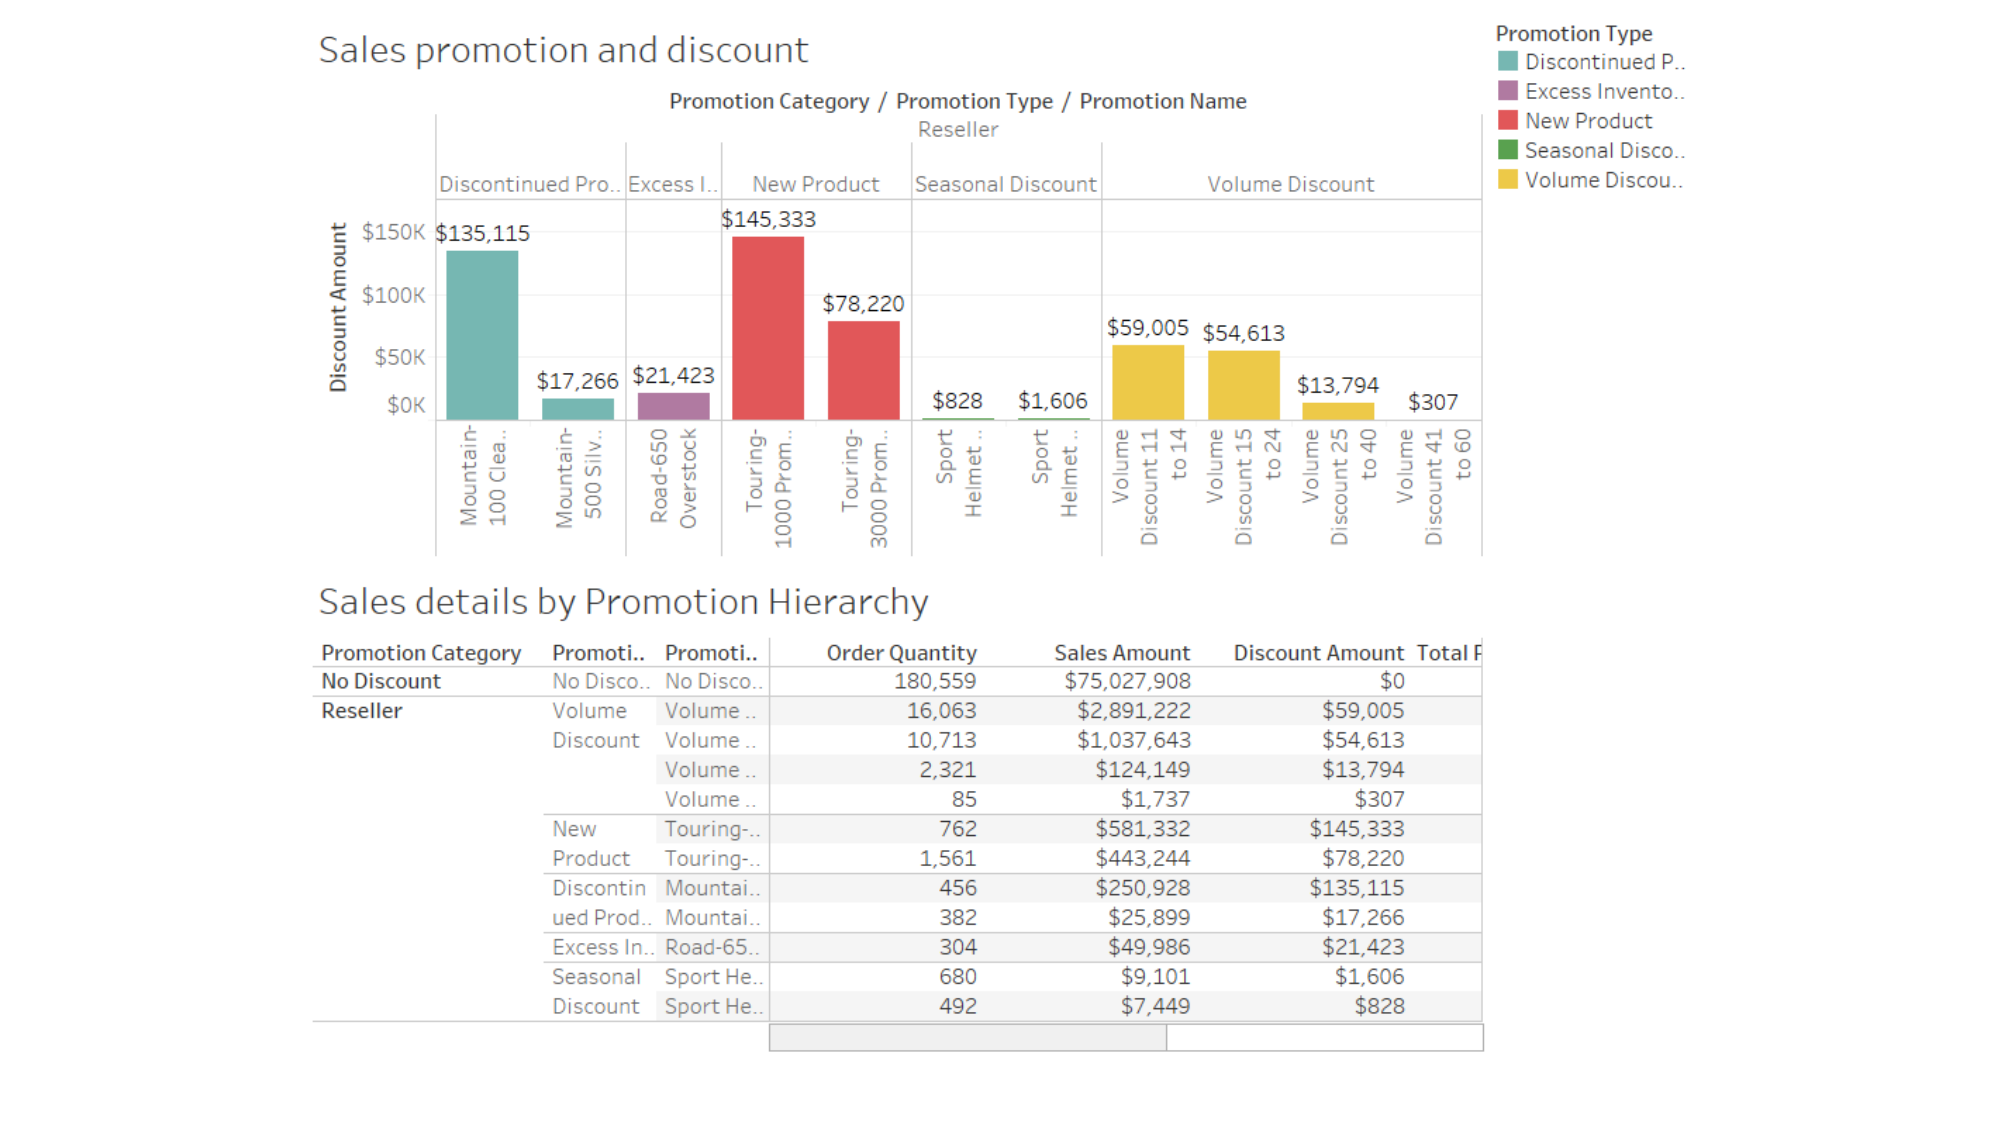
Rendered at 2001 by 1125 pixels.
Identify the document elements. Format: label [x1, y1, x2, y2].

picture [296, 0, 1704, 1125]
